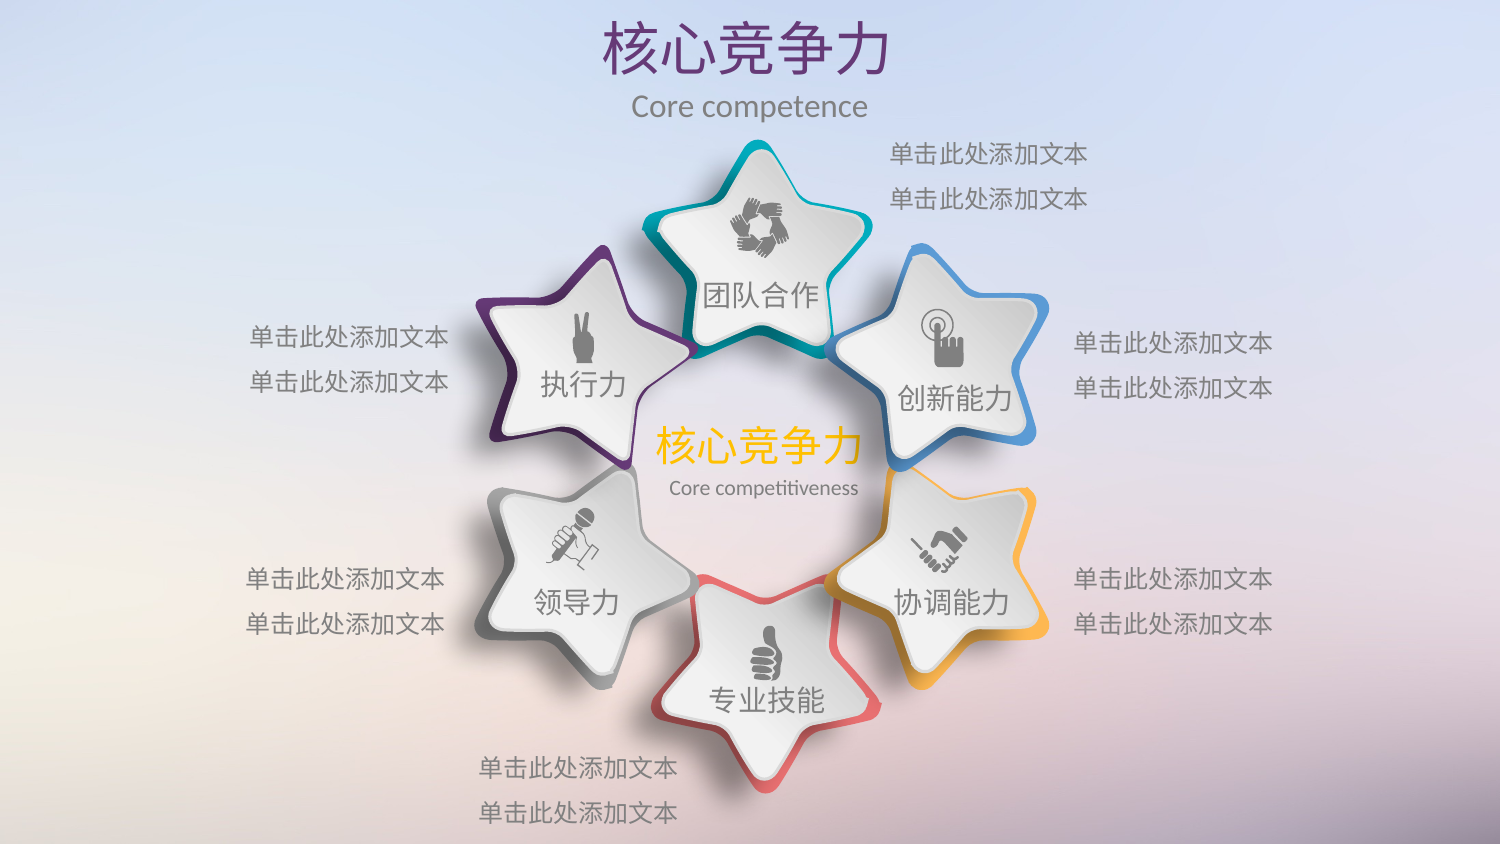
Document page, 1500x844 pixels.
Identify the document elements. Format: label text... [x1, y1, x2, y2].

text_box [641, 139, 873, 359]
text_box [560, 4, 940, 133]
text_box 单击此处添加文本 单击此处添加文本 [234, 299, 464, 404]
text_box 单击此处添加文本 单击此处添加文本 [1058, 541, 1289, 646]
text_box 单击此处添加文本 单击此处添加文本 [230, 541, 461, 646]
text_box 单击此处添加文本 单击此处添加文本 [463, 730, 694, 835]
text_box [650, 574, 882, 794]
text_box 单击此处添加文本 单击此处添加文本 [874, 115, 1104, 221]
picture [0, 0, 1500, 844]
text_box 单击此处添加文本 单击此处添加文本 [1058, 304, 1289, 410]
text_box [473, 473, 700, 690]
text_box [700, 411, 823, 508]
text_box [823, 473, 1050, 690]
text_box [823, 243, 1050, 473]
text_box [473, 242, 700, 473]
